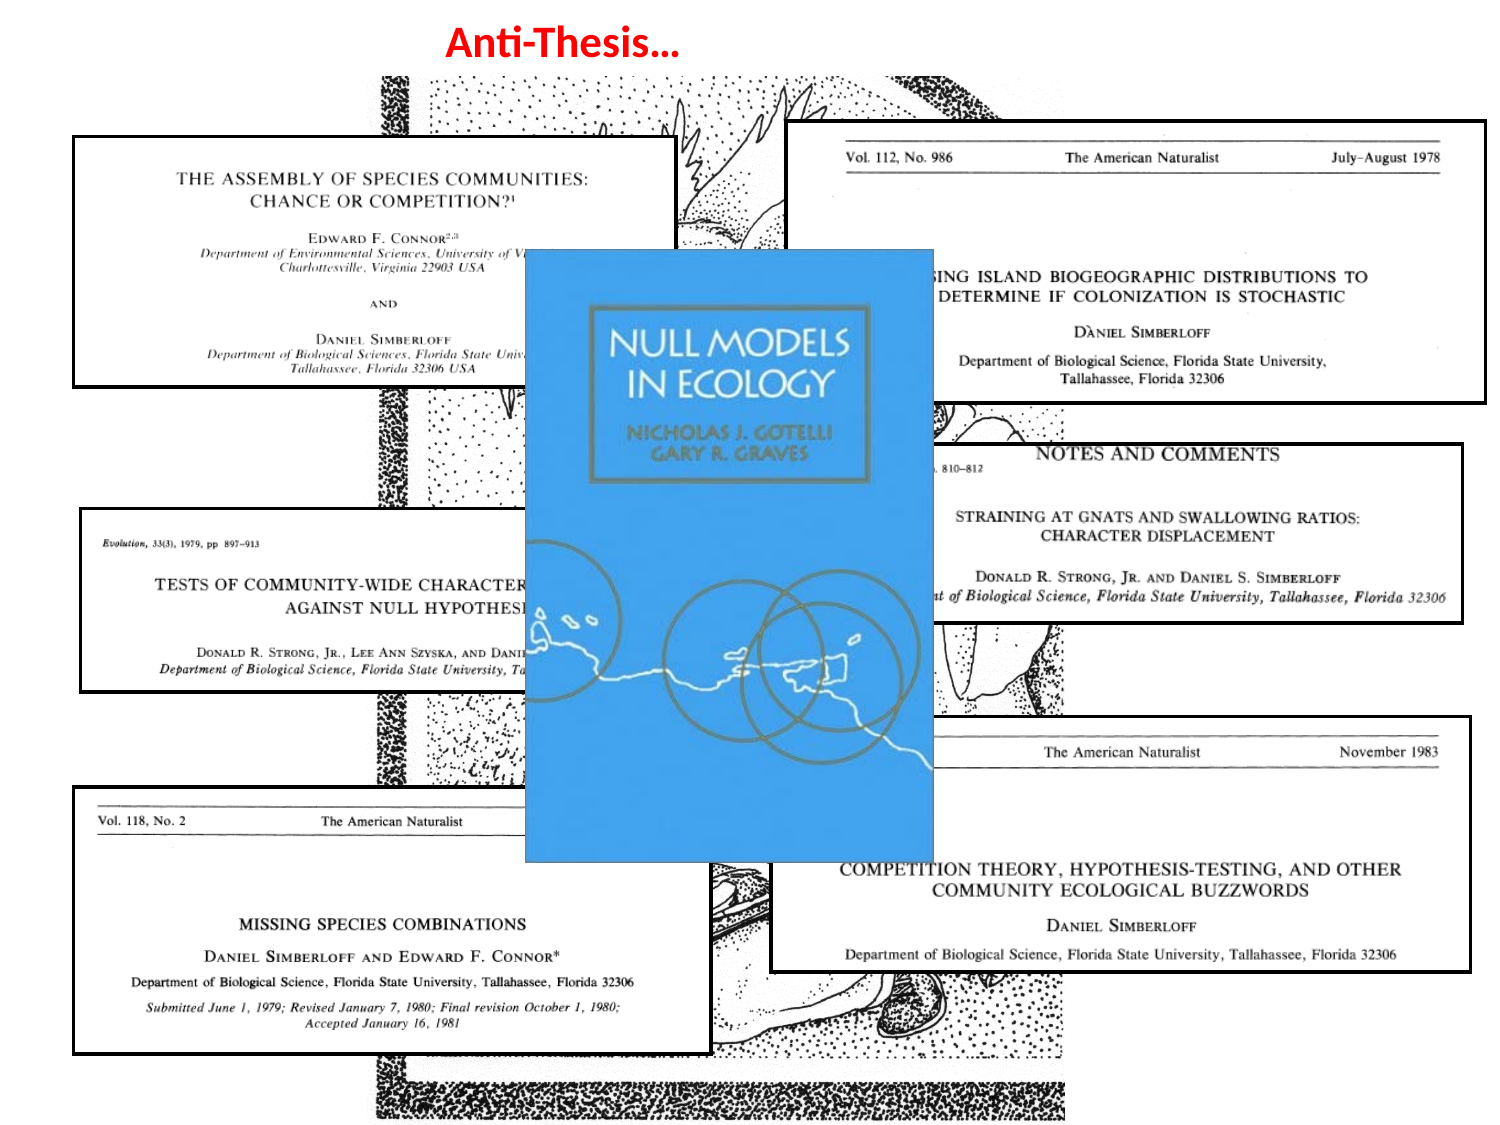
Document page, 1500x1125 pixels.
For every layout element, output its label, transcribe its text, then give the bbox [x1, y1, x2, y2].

text_box Anti-Thesis… [430, 5, 697, 74]
picture [75, 76, 1484, 1125]
